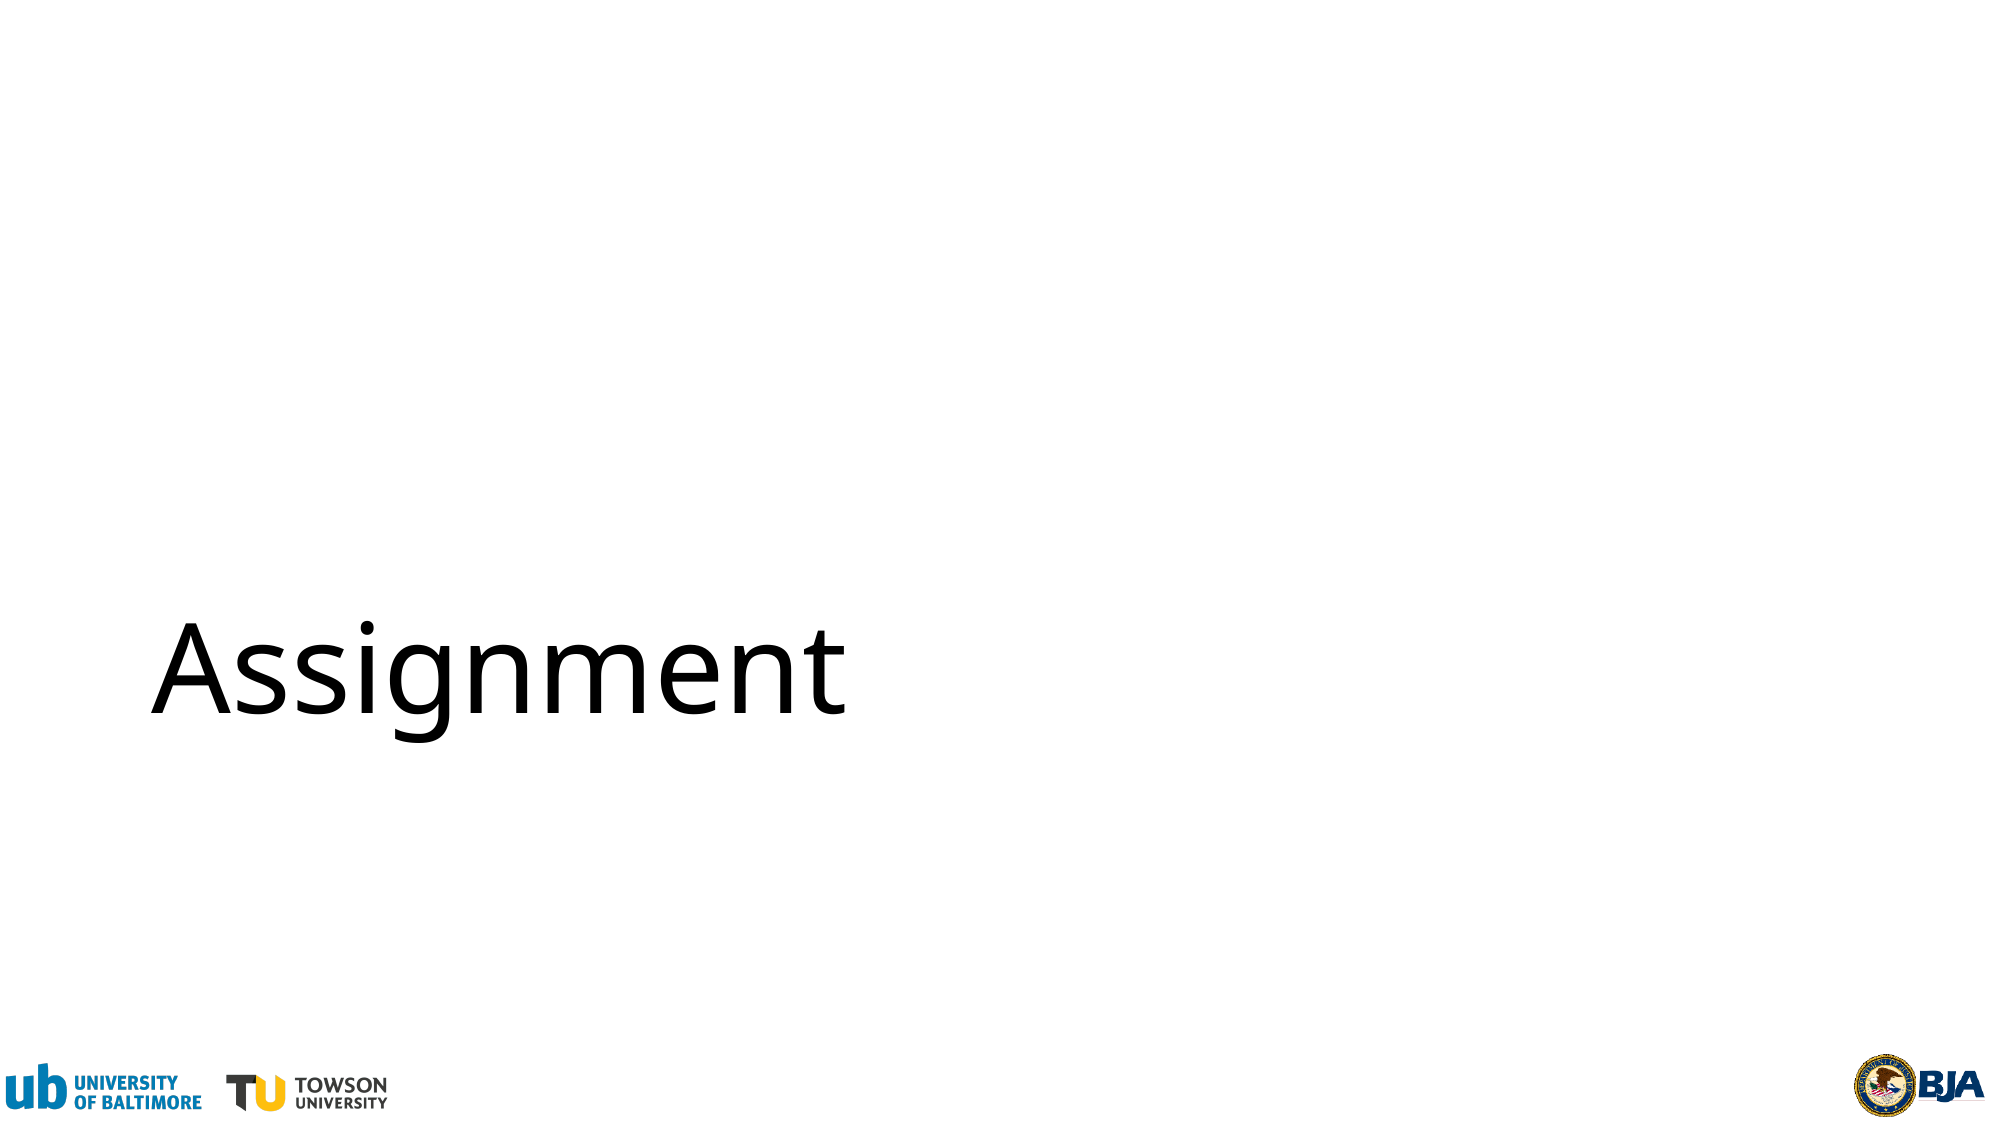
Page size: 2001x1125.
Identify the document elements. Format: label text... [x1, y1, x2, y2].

picture [0, 1031, 407, 1125]
picture [1854, 1054, 1986, 1117]
title Assignment [136, 280, 1862, 749]
